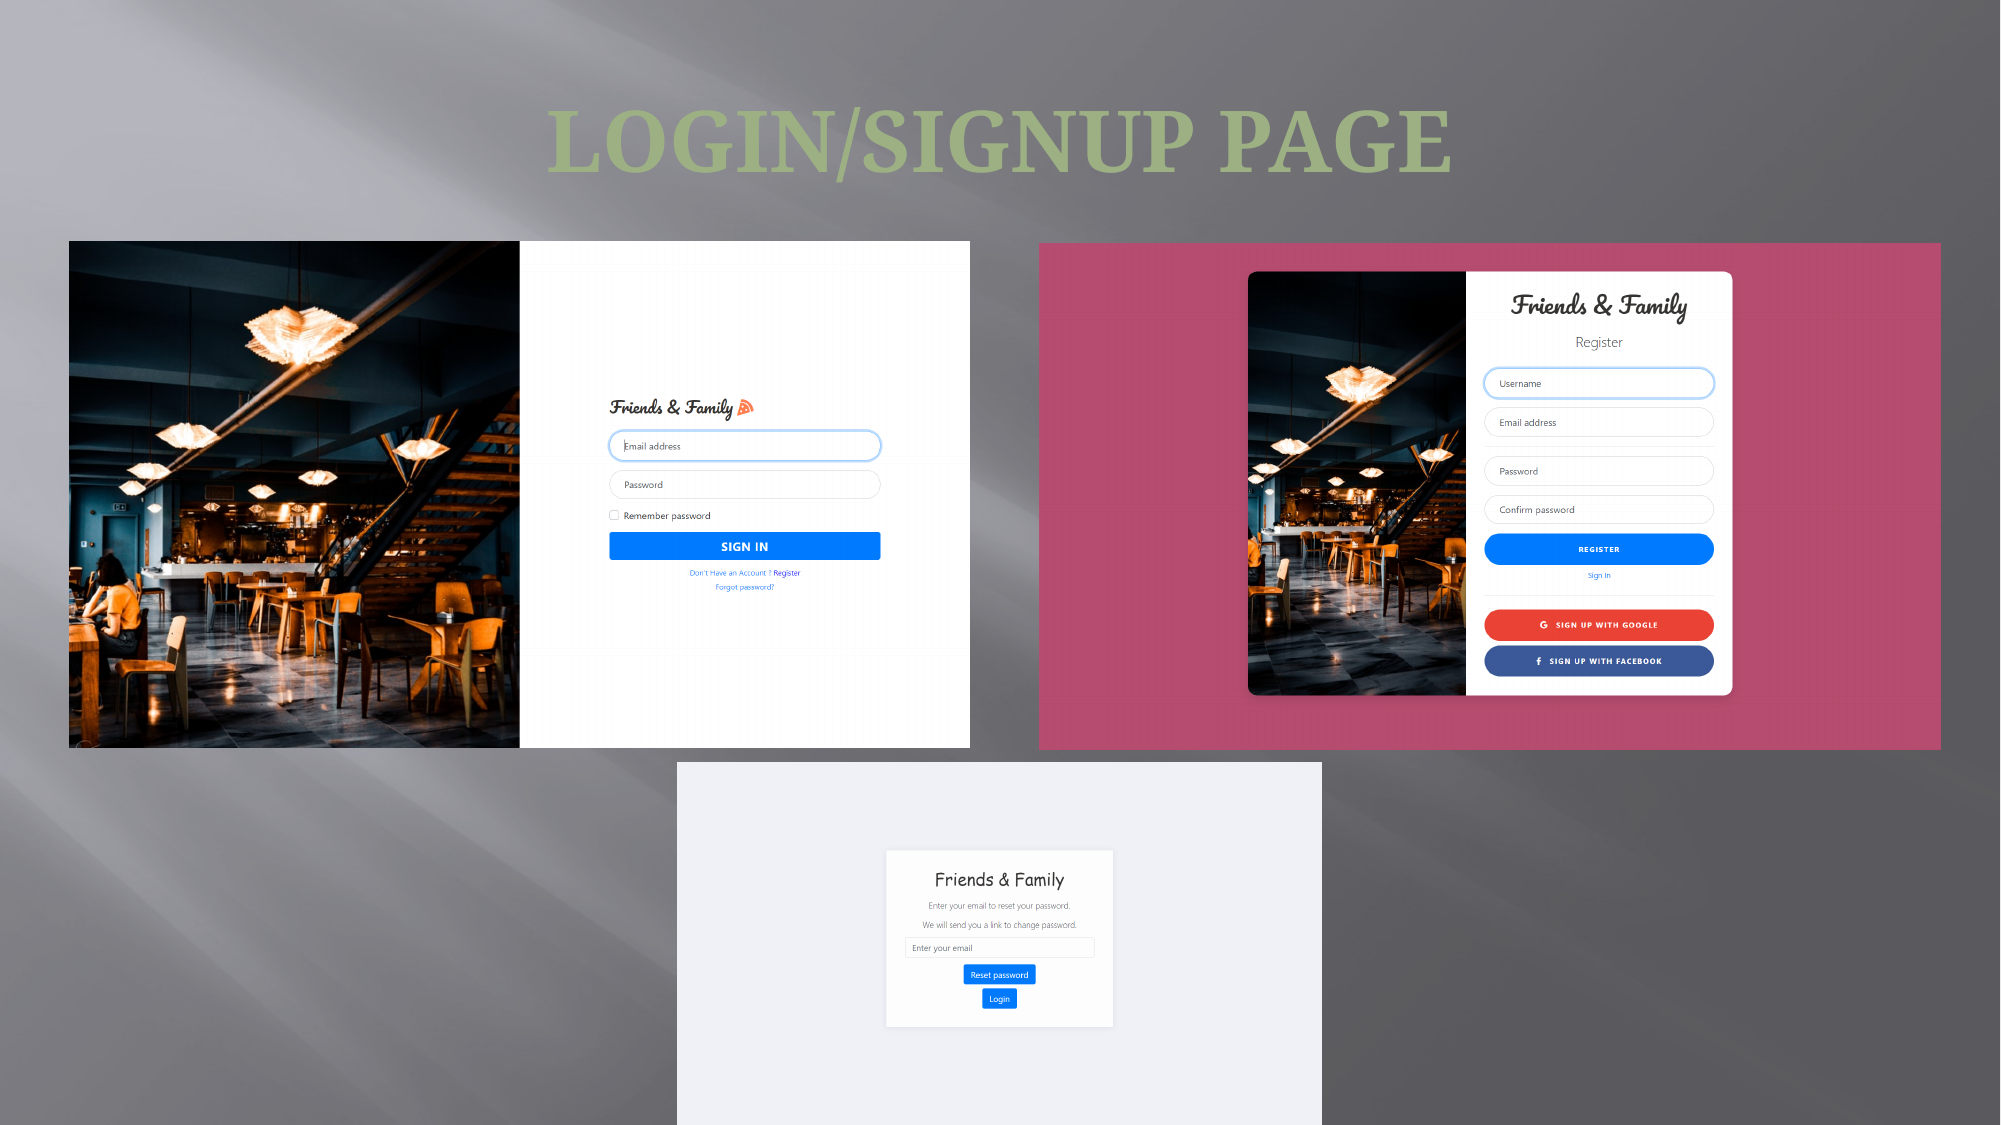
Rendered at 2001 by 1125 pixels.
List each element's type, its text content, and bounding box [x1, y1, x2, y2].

picture [676, 761, 1323, 1125]
title LOGIN/SIGNUP PAGE [99, 45, 1900, 233]
picture [69, 241, 970, 748]
picture [1039, 242, 1941, 751]
